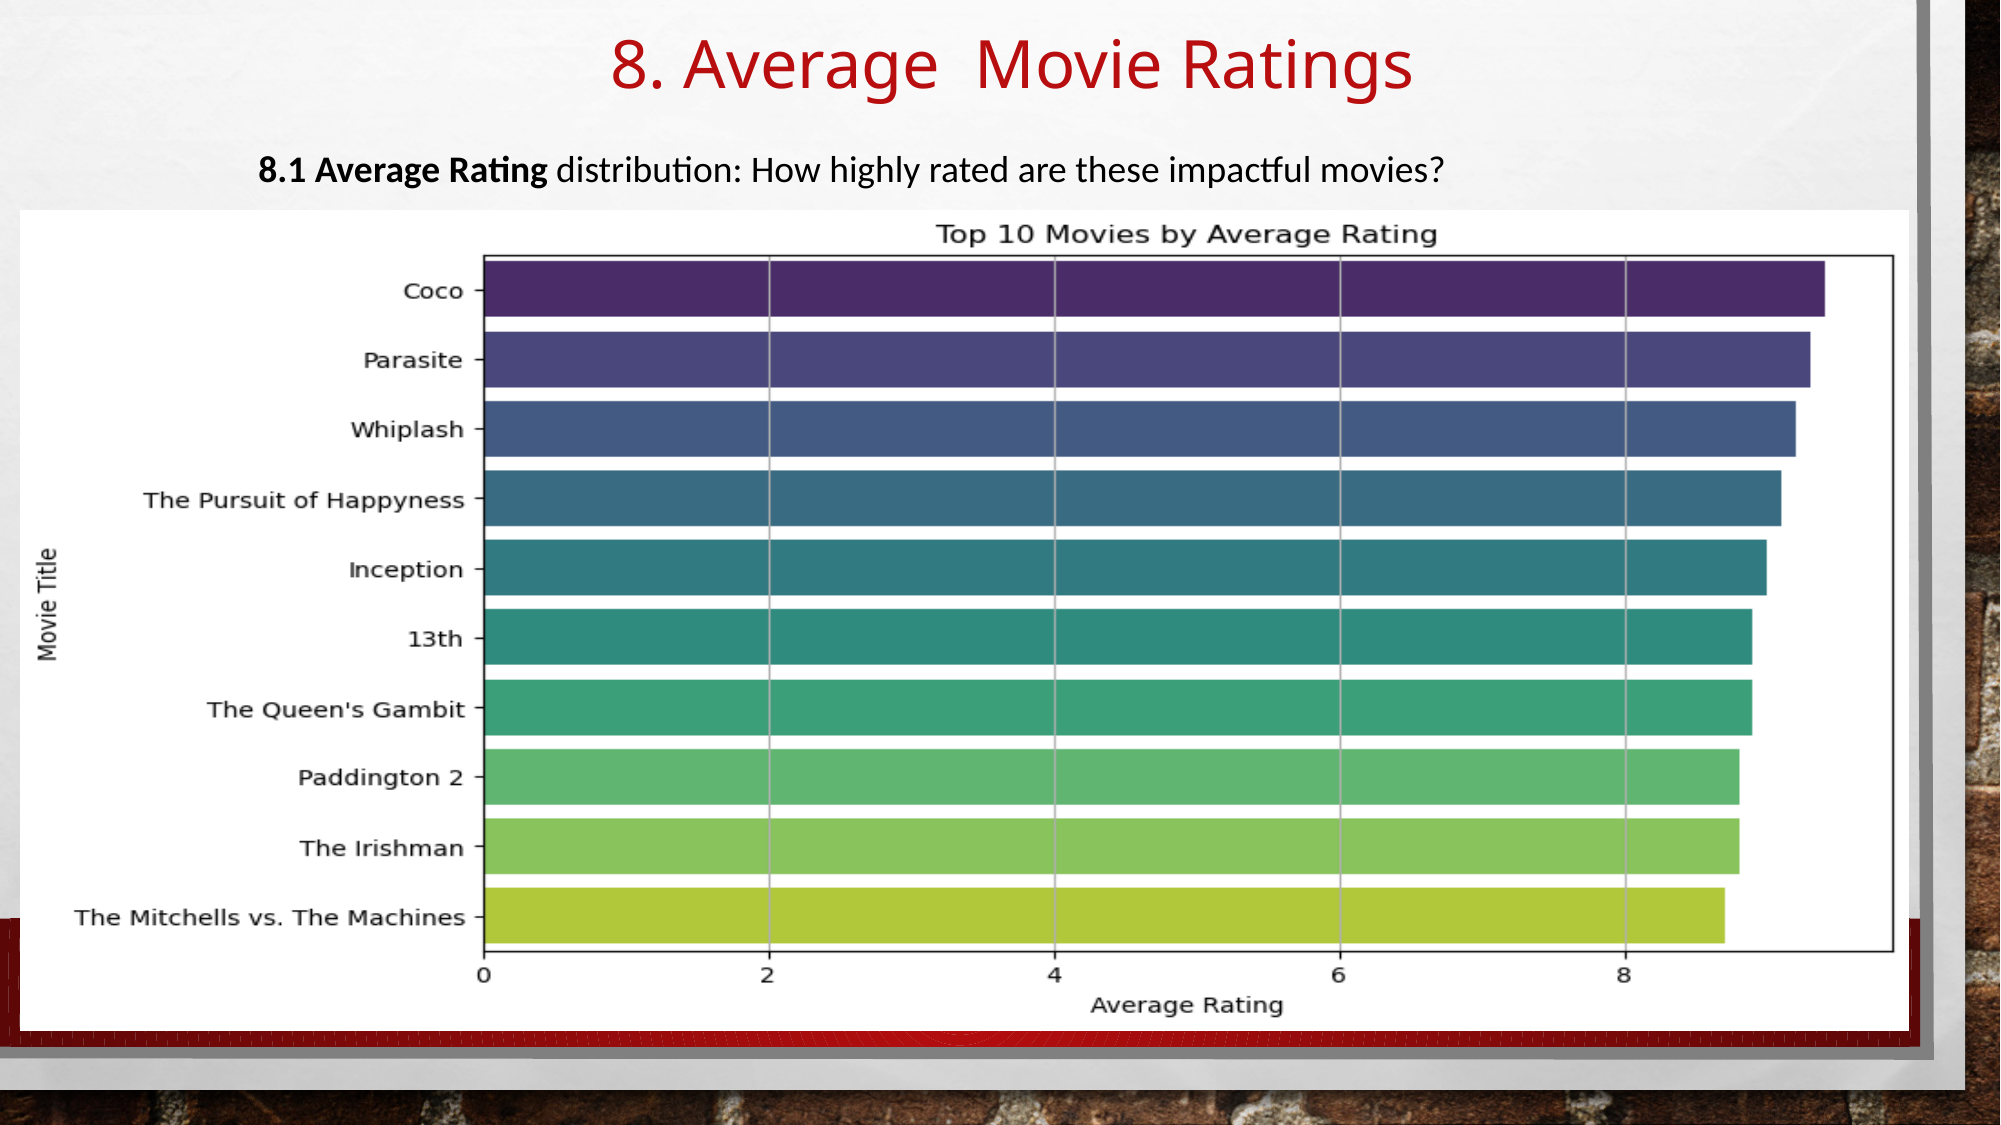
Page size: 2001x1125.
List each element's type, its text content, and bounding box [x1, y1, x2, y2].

picture [20, 210, 1909, 1031]
picture [0, 0, 2000, 1125]
title 8. Average Movie Ratings [595, 27, 1465, 107]
text_box 8.1 Average Rating distribution: How highly rated are these impactful movies? [243, 137, 1557, 198]
